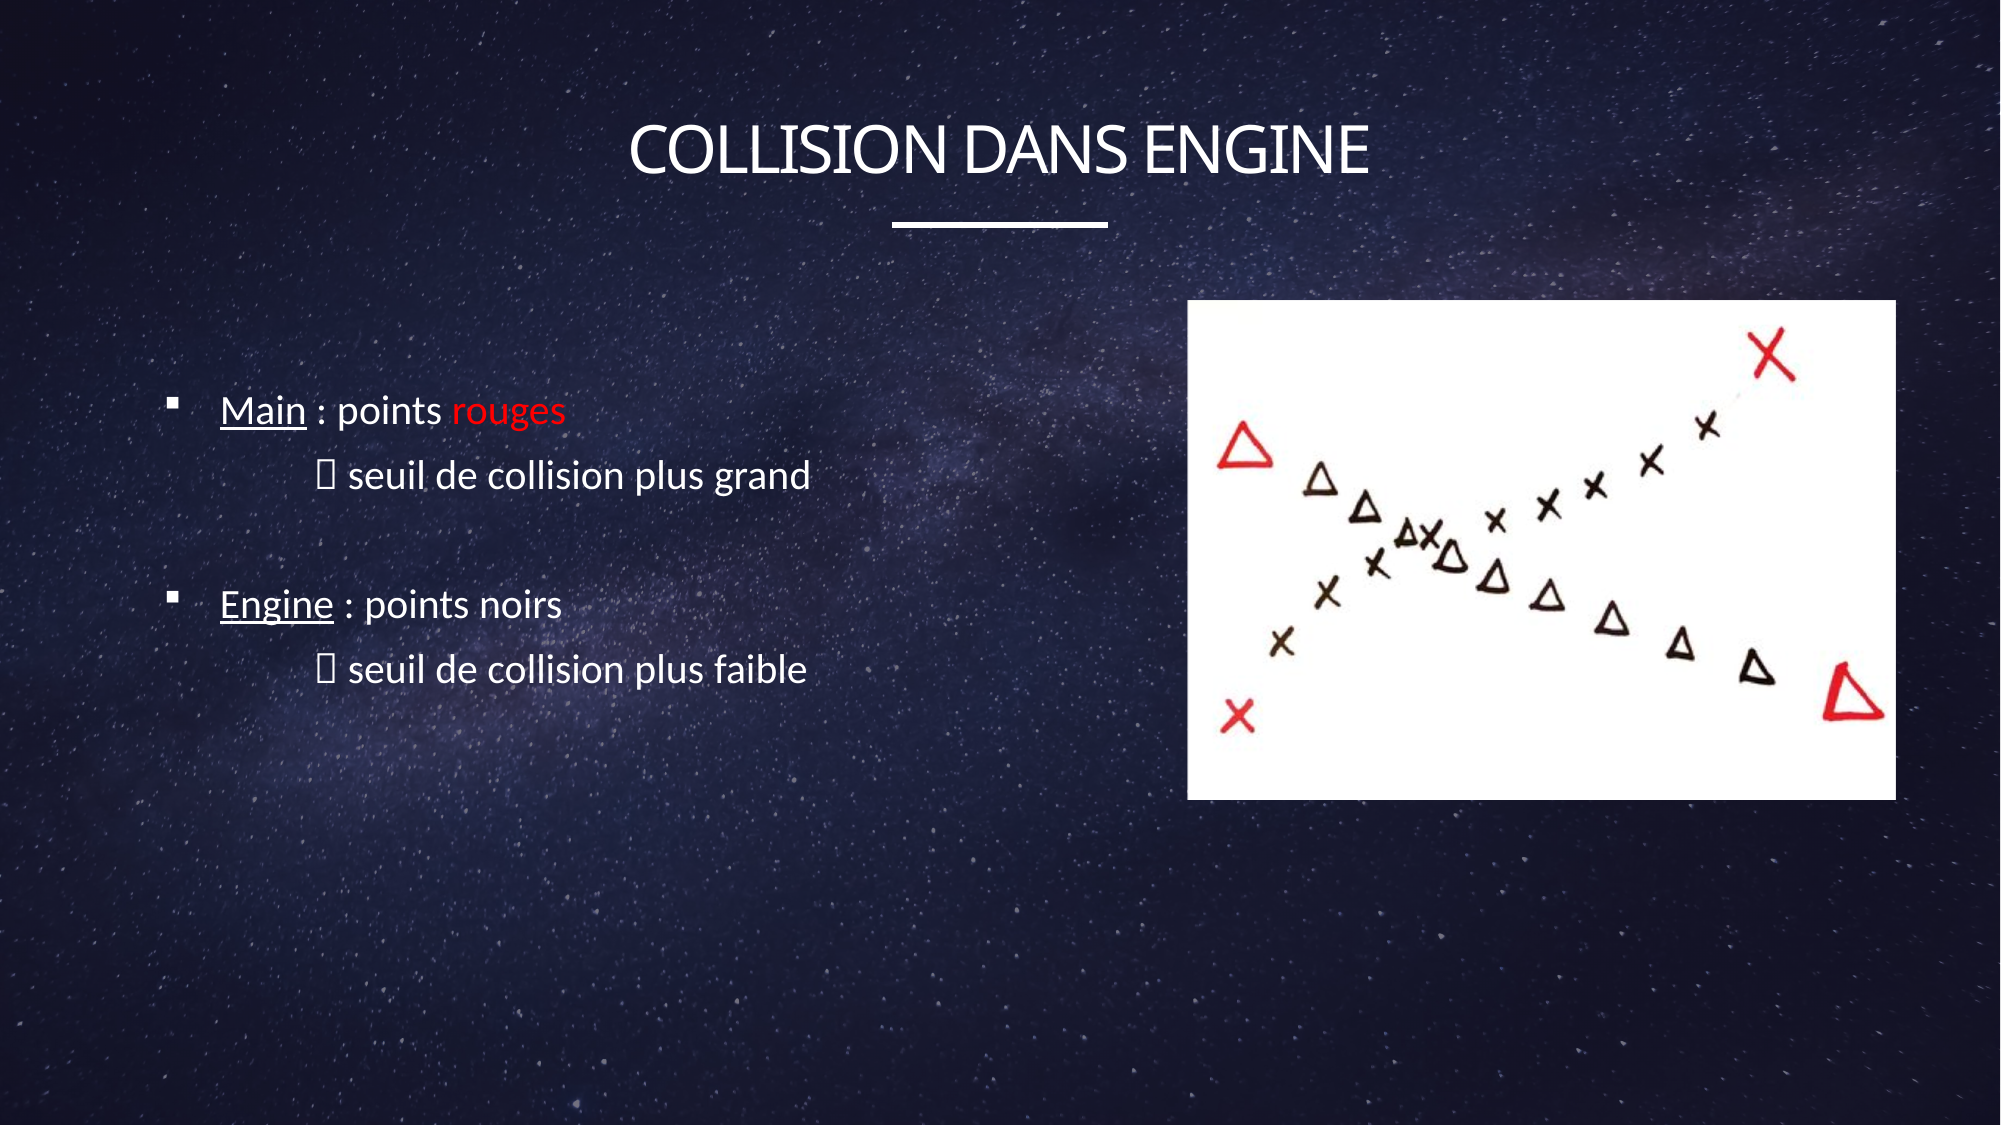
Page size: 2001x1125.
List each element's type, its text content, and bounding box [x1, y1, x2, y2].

list Main : points rouges  seuil de collision plus grand Engine : points noirs  seuil de collision plus faible [137, 375, 1175, 801]
title Collision dans engine [150, 99, 1850, 200]
picture [1188, 300, 1285, 800]
picture [1290, 195, 1792, 905]
picture [1800, 300, 1895, 800]
